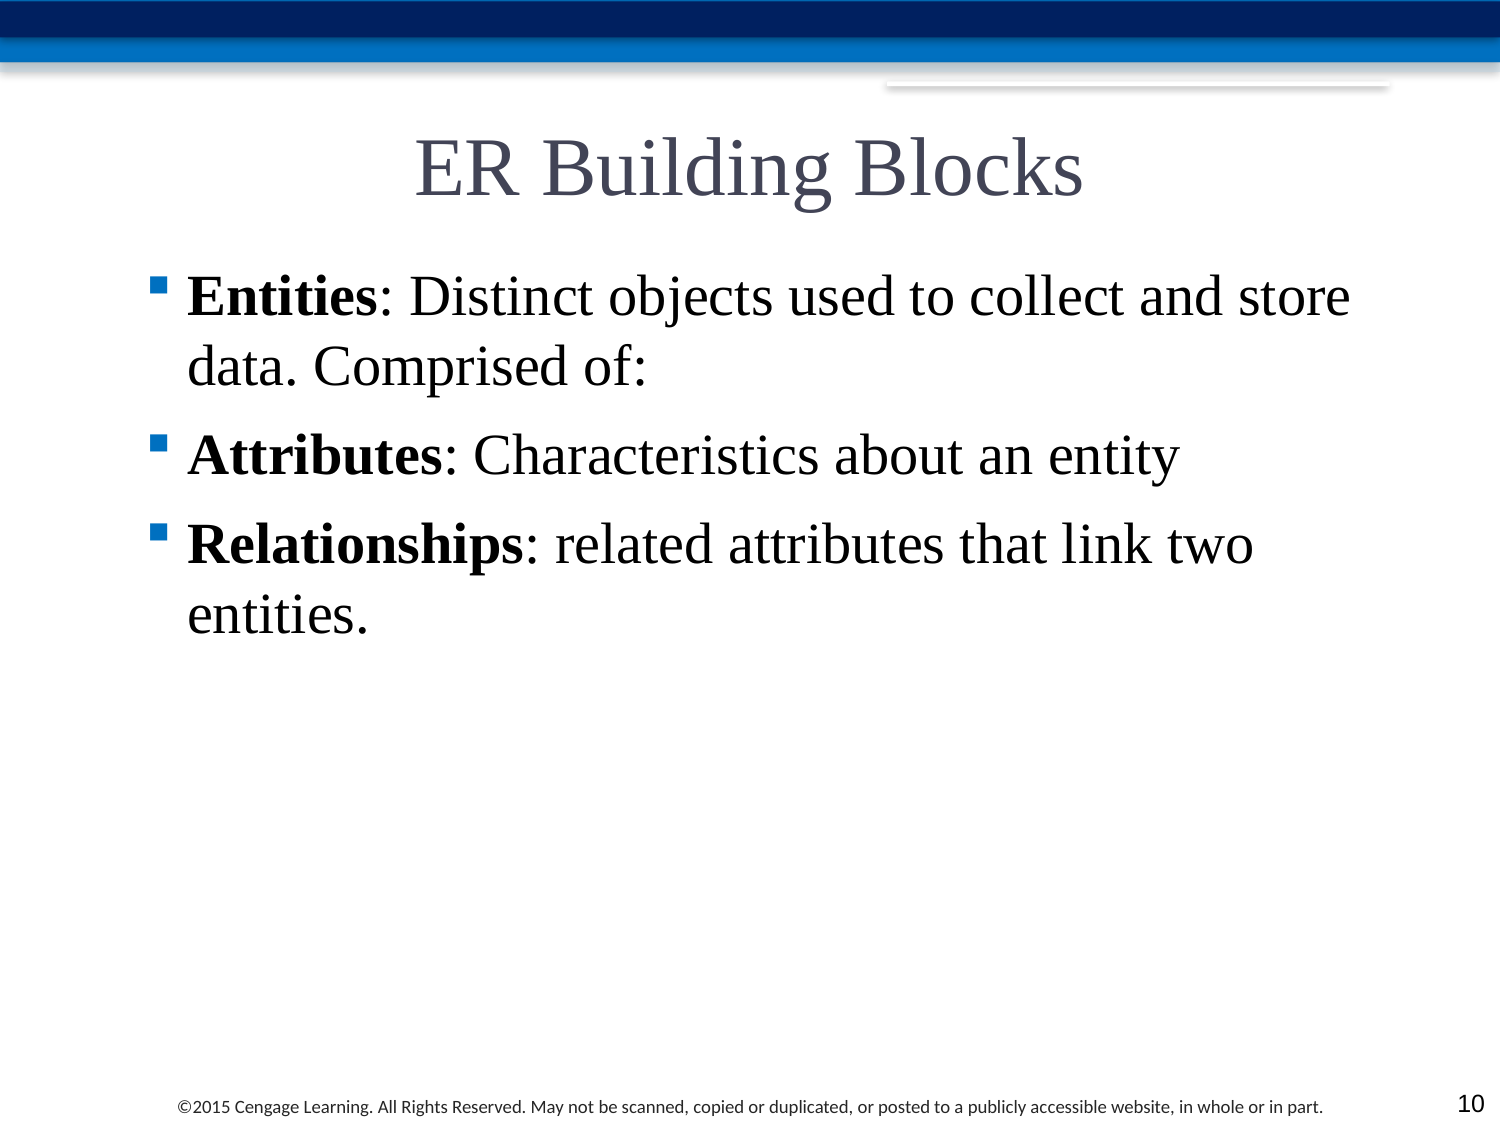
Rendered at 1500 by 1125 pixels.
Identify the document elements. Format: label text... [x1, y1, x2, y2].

title ER Building Blocks [75, 75, 1425, 250]
list Entities: Distinct objects used to collect and store data. Comprised of: Attributes: Characteristics about an entity Relationships: related attributes that link two entities. [112, 249, 1388, 1025]
slide_number 10 [1425, 1074, 1500, 1125]
